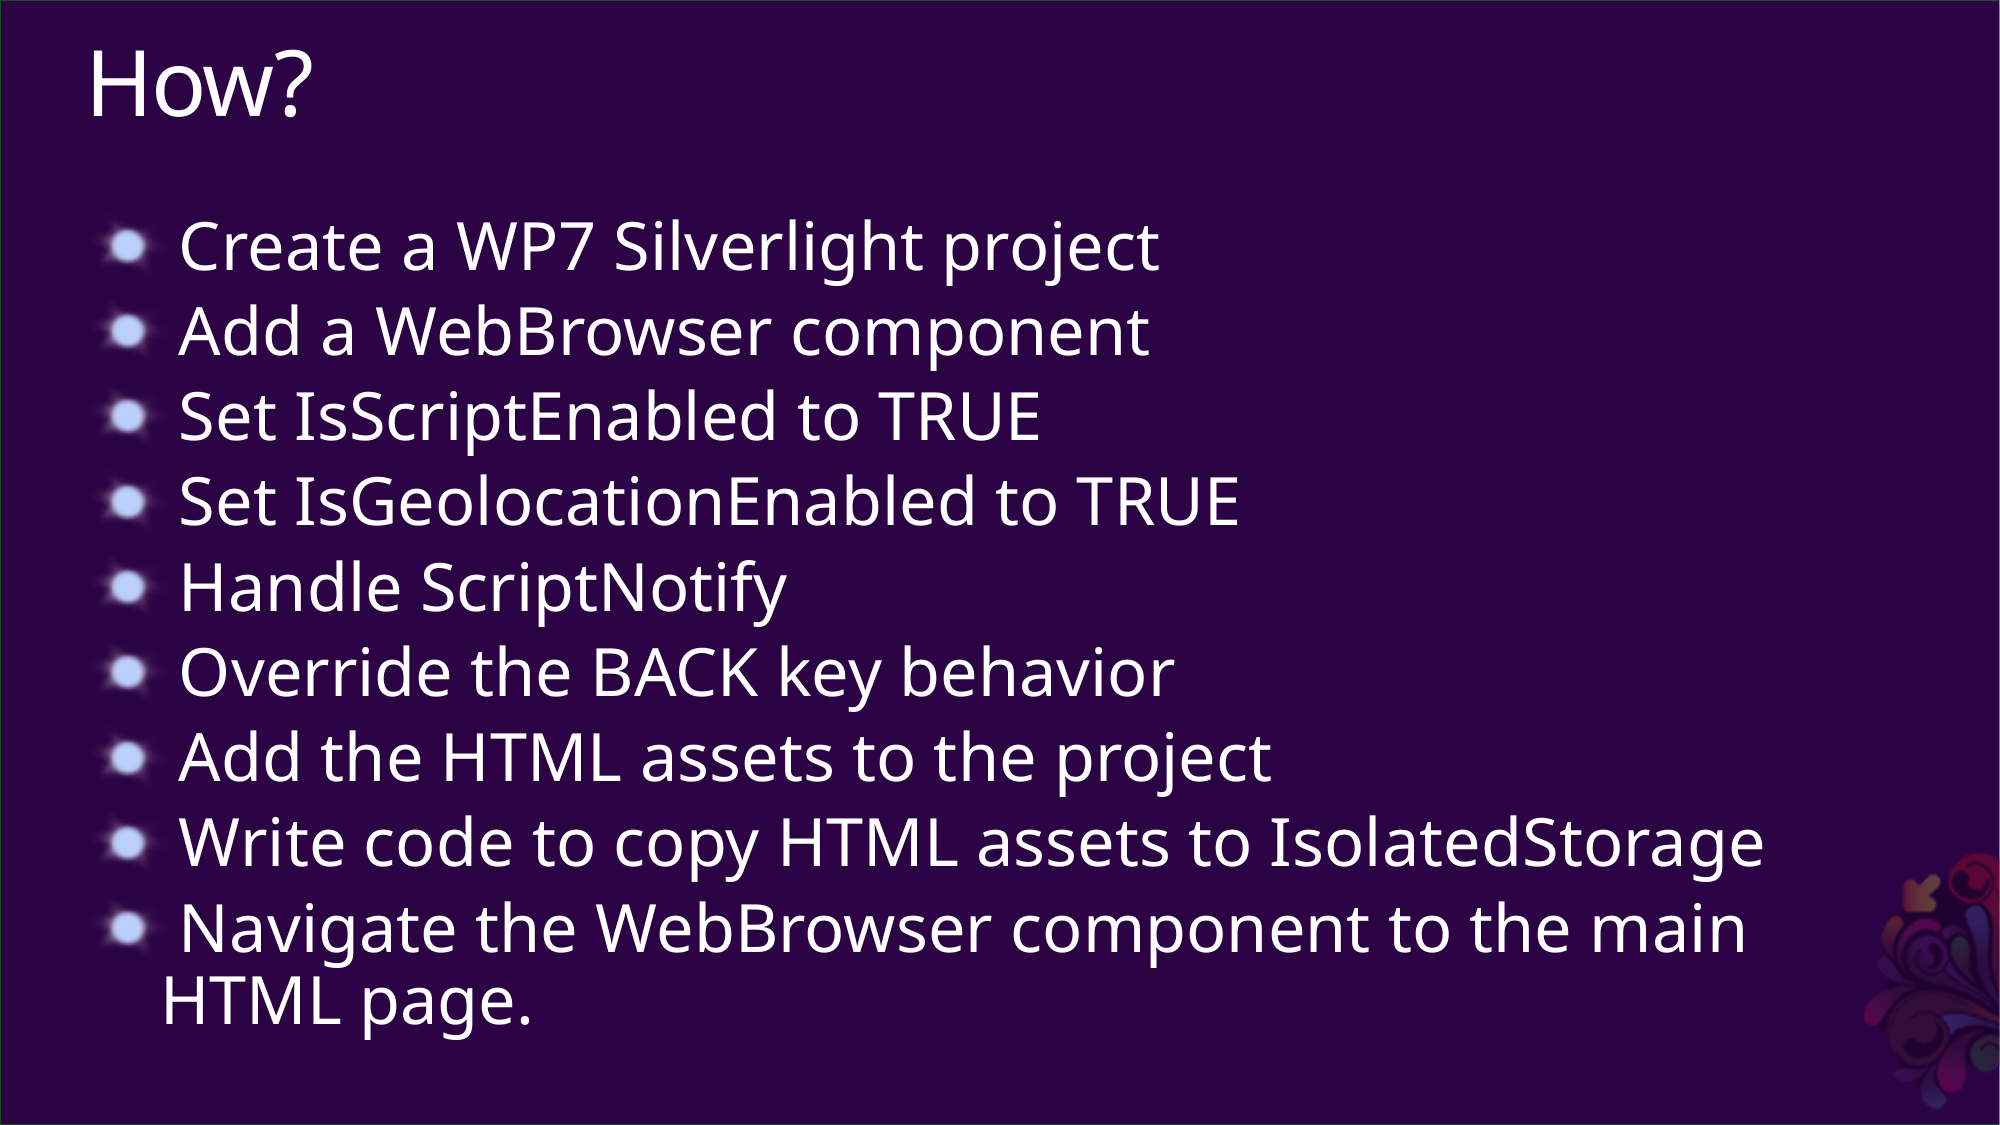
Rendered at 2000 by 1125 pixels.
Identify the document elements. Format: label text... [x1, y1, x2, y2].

picture [85, 635, 179, 706]
picture [85, 721, 179, 792]
picture [85, 806, 179, 877]
title How? [85, 37, 1914, 138]
picture [85, 465, 179, 536]
picture [85, 550, 179, 621]
list Create a WP7 Silverlight project Add a WebBrowser component Set IsScriptEnabled to TRUE Set IsGeolocationEnabled to TRUE Handle ScriptNotify Override the BACK key behavior Add the HTML assets to the project Write code to copy HTML assets to IsolatedStorage Navigate the WebBrowser component to the main HTML page. [85, 212, 1914, 1069]
picture [85, 891, 179, 962]
picture [85, 379, 179, 450]
picture [85, 294, 179, 365]
picture [85, 209, 179, 280]
